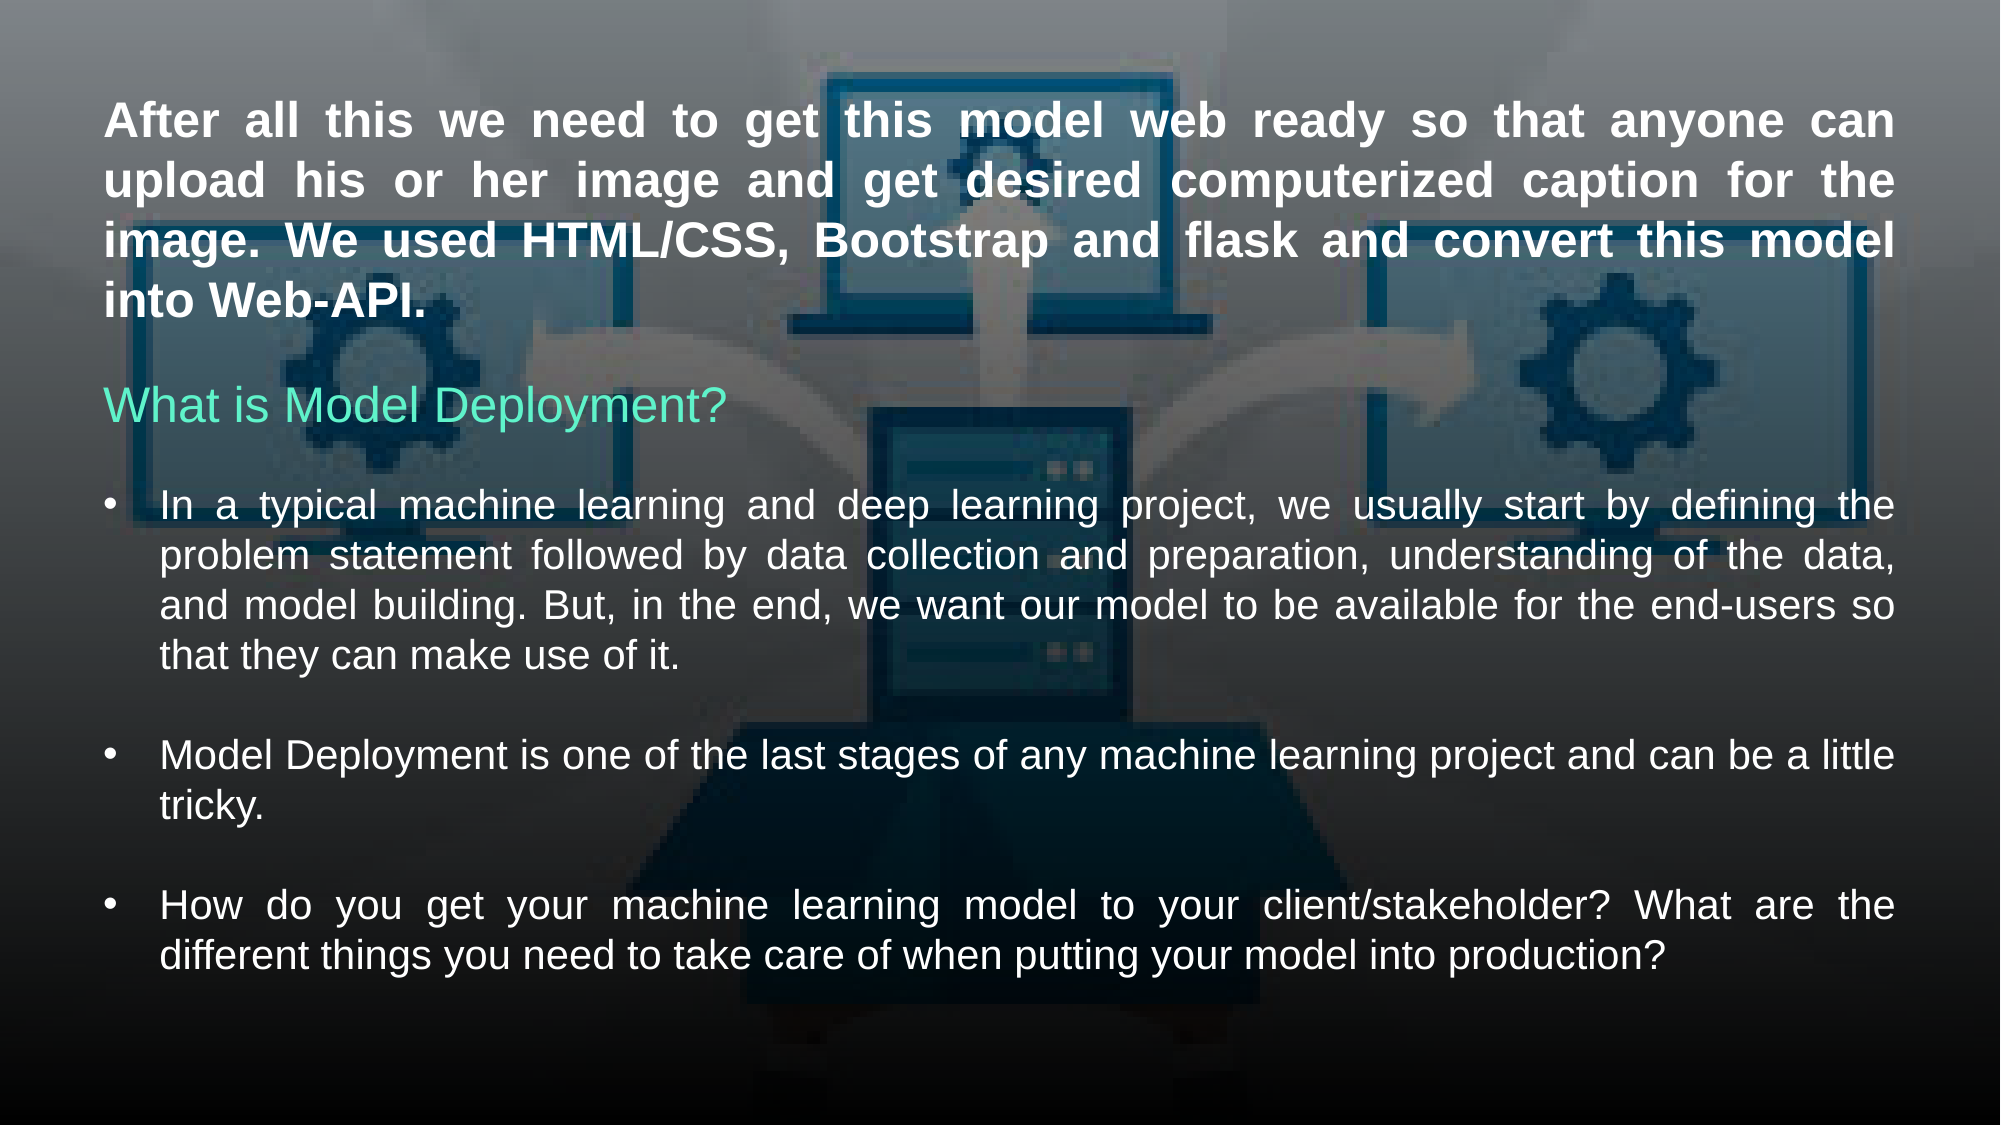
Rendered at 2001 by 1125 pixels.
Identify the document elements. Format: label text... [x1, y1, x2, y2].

text_box After all this we need to get this model web ready so that anyone can upload his or her image and get desired computerized caption for the image. We used HTML/CSS, Bootstrap and flask and convert this model into Web-API. What is Model Deployment? In a typical machine learning and deep learning project, we usually start by defining the problem statement followed by data collection and preparation, understanding of the data, and model building. But, in the end, we want our model to be available for the end-users so that they can make use of it. Model Deployment is one of the last stages of any machine learning project and can be a little tricky. How do you get your machine learning model to your client/stakeholder? What are the different things you need to take care of when putting your model into production? [88, 80, 1912, 1036]
text_box [0, 0, 2000, 1125]
